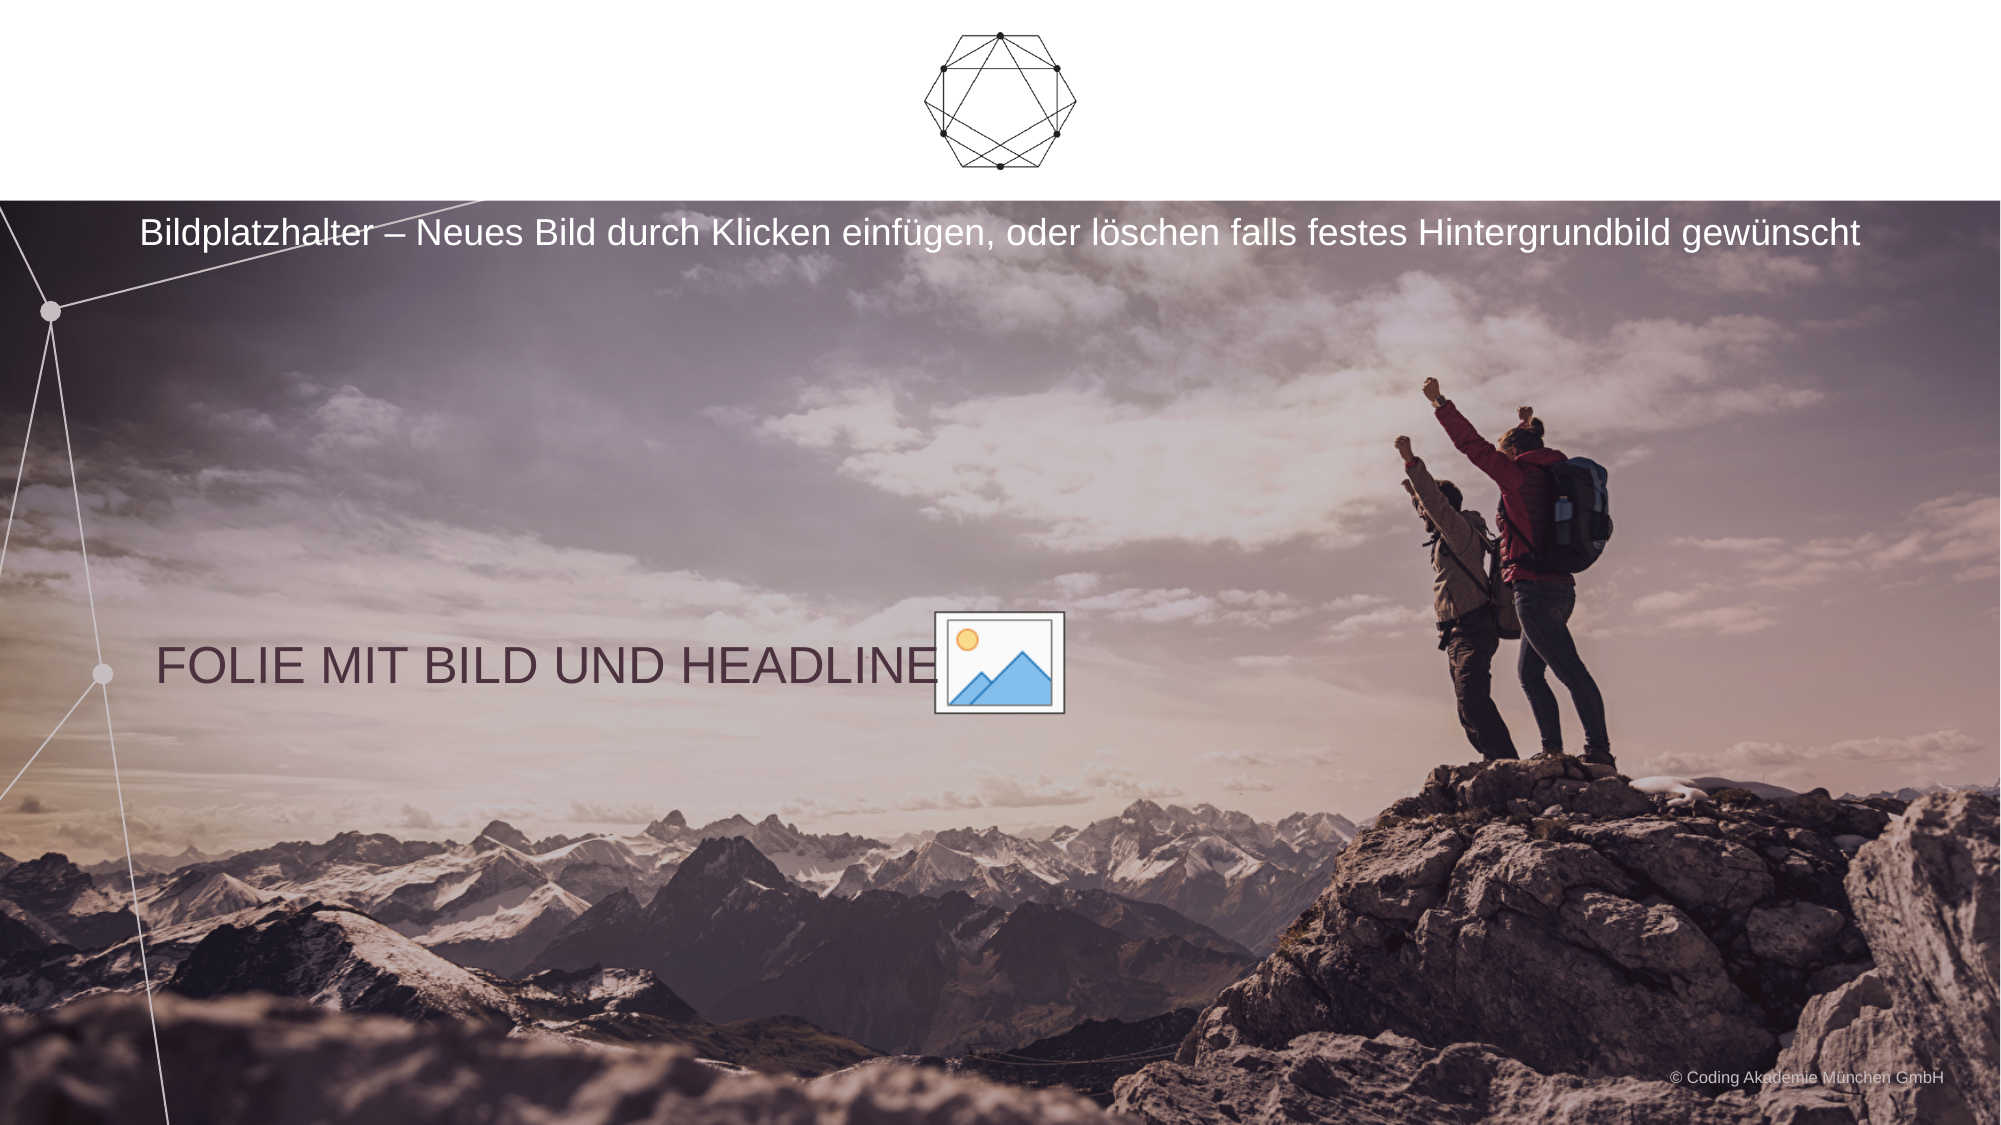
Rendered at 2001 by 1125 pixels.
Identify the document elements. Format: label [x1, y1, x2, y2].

picture [923, 32, 1077, 170]
picture [0, 200, 2001, 1125]
